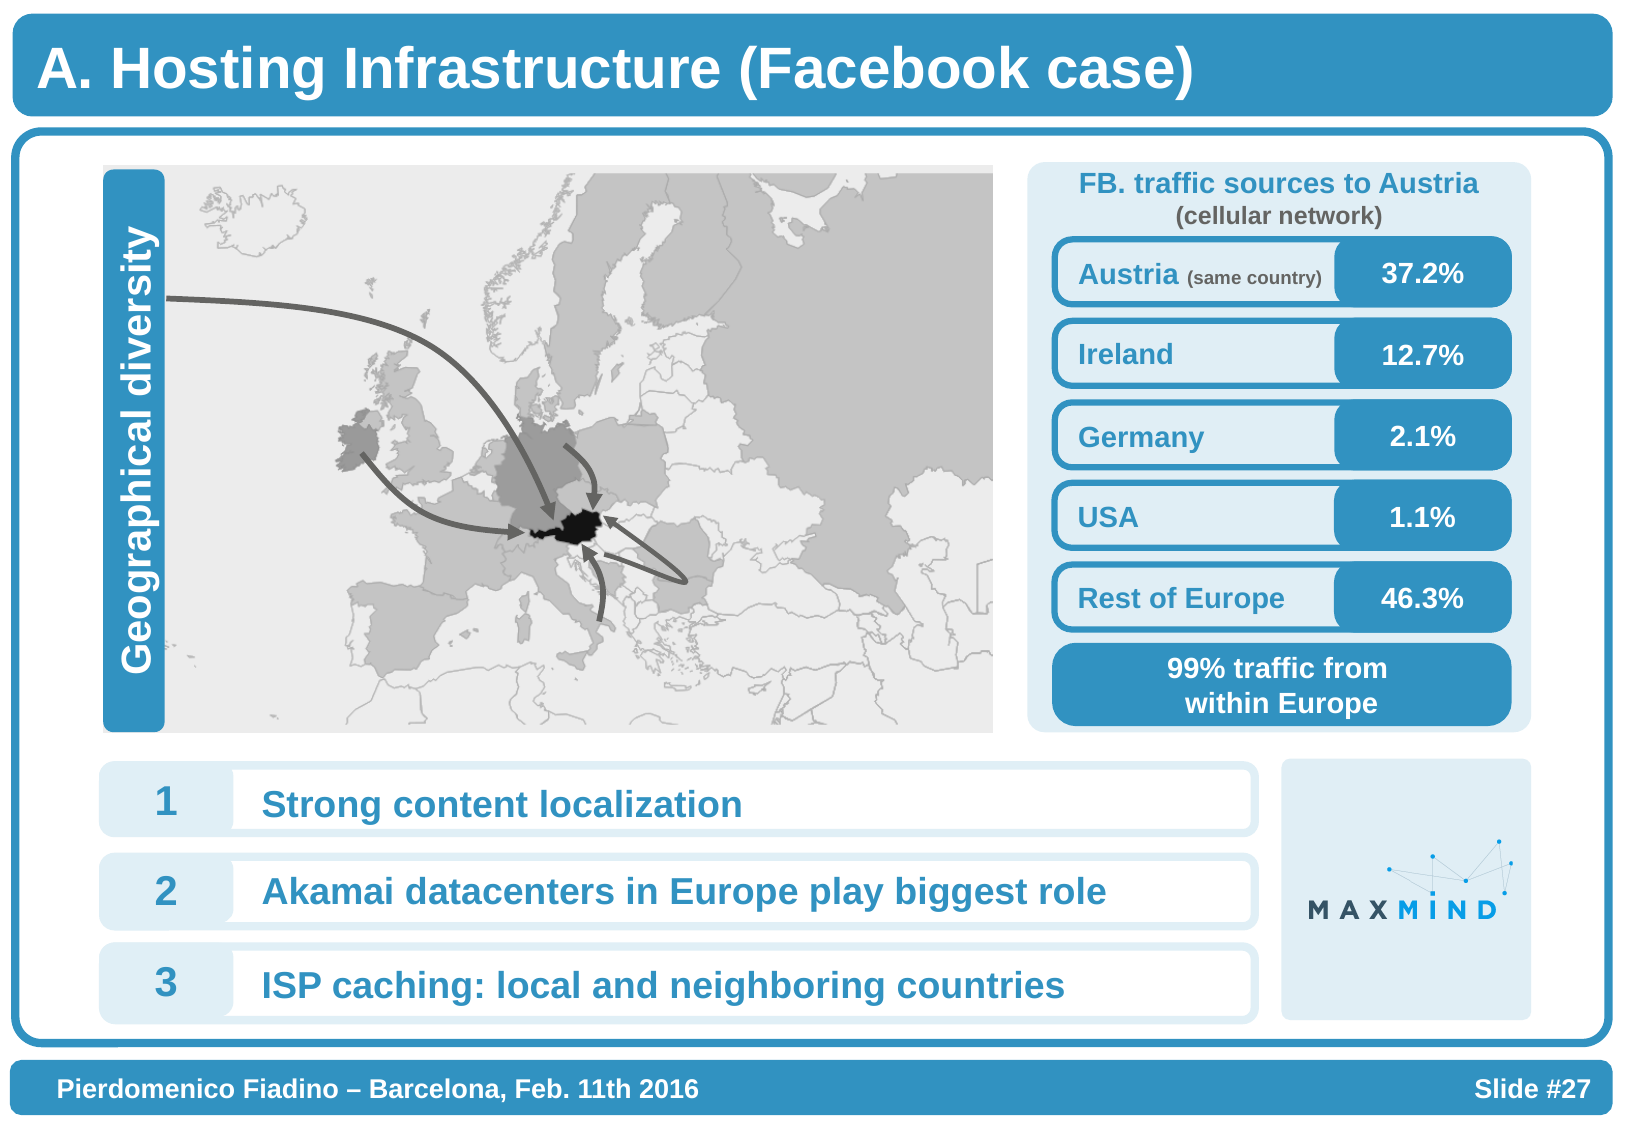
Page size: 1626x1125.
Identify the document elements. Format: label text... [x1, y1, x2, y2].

picture [1483, 905, 1491, 915]
text_box 2.1% [1339, 401, 1510, 469]
text_box Austria (same country) [1063, 247, 1351, 298]
text_box Akamai datacenters in Europe play biggest role [246, 859, 1166, 920]
text_box [102, 945, 1256, 1022]
text_box ISP caching: local and neighboring countries [246, 953, 1255, 1013]
text_box Rest of Europe [1062, 571, 1351, 622]
text_box [1026, 161, 1533, 734]
text_box 3 [102, 945, 231, 1014]
picture [1309, 839, 1513, 919]
text_box 1.1% [1338, 481, 1510, 549]
text_box [102, 764, 1256, 835]
text_box A. Hosting Infrastructure (Facebook case) [15, 16, 1610, 114]
text_box Germany [1063, 410, 1351, 461]
text_box [1053, 319, 1353, 387]
picture [1404, 911, 1412, 919]
text_box [1053, 481, 1353, 549]
text_box 99% traffic from within Europe [1054, 644, 1510, 725]
text_box 37.2% [1339, 238, 1510, 306]
text_box 1 [102, 764, 231, 833]
text_box 12.7% [1339, 319, 1510, 387]
text_box [1053, 238, 1352, 306]
text_box [14, 130, 1610, 1045]
text_box [1053, 563, 1350, 631]
text_box Strong content localization [246, 772, 1166, 832]
text_box 2 [102, 858, 231, 920]
text_box [102, 855, 1256, 928]
text_box Ireland [1063, 327, 1351, 378]
text_box [1280, 757, 1533, 1022]
text_box [1053, 401, 1351, 469]
picture [103, 165, 993, 733]
picture [1453, 910, 1460, 919]
text_box FB. traffic sources to Austria (cellular network) [1050, 157, 1509, 237]
text_box Pierdomenico Fiadino – Barcelona, Feb. 11th 2016............... Slide #27 [12, 1063, 1610, 1112]
text_box 46.3% [1339, 563, 1510, 631]
text_box USA [1062, 491, 1351, 541]
